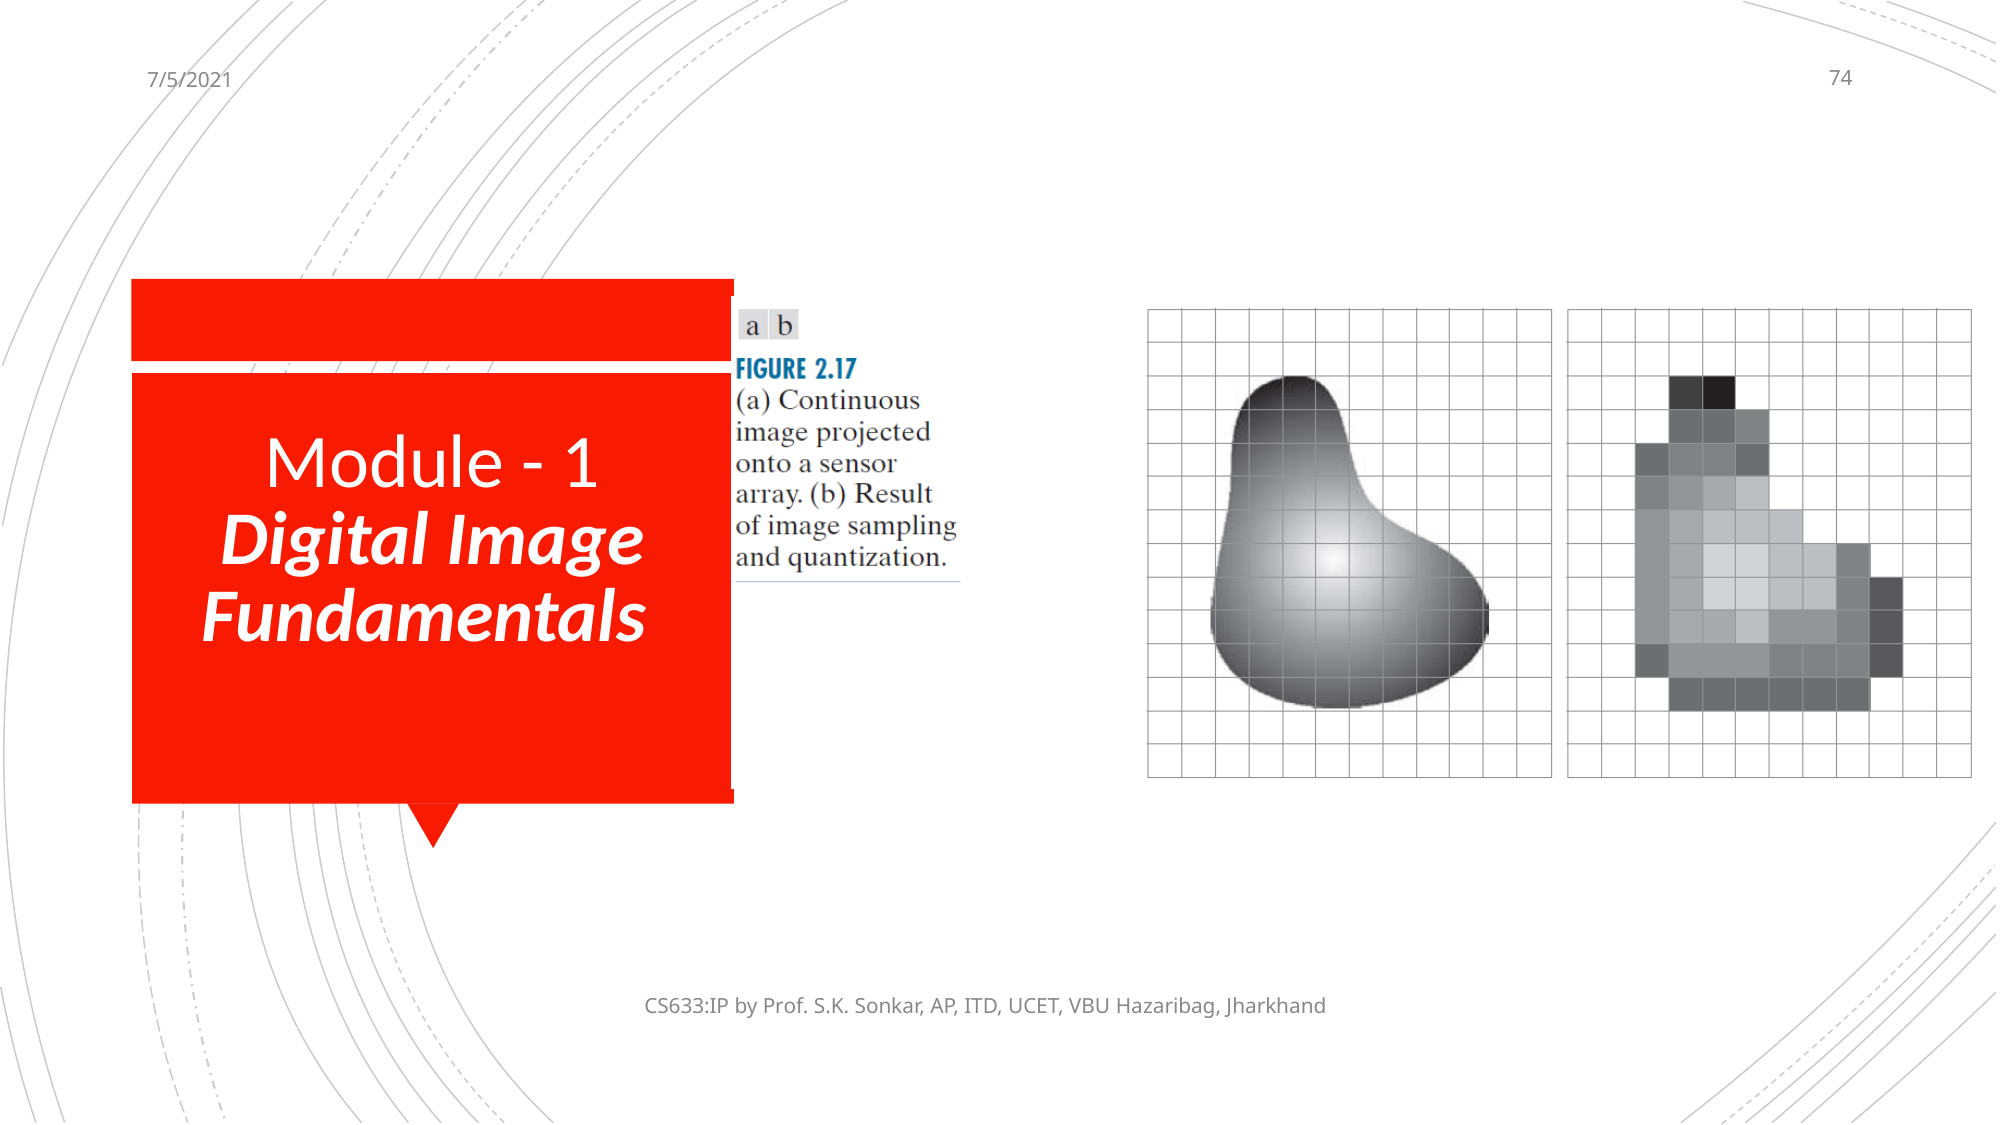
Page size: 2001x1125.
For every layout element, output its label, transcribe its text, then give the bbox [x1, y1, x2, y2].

slide_number ‹#› [1717, 52, 1868, 105]
picture [731, 296, 1985, 789]
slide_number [131, 52, 732, 105]
title Module - 1 Digital Image Fundamentals [145, 385, 720, 789]
footer CS633:IP by Prof. S.K. Sonkar, AP, ITD, UCET, VBU Hazaribag, Jharkhand [116, 979, 1854, 1032]
